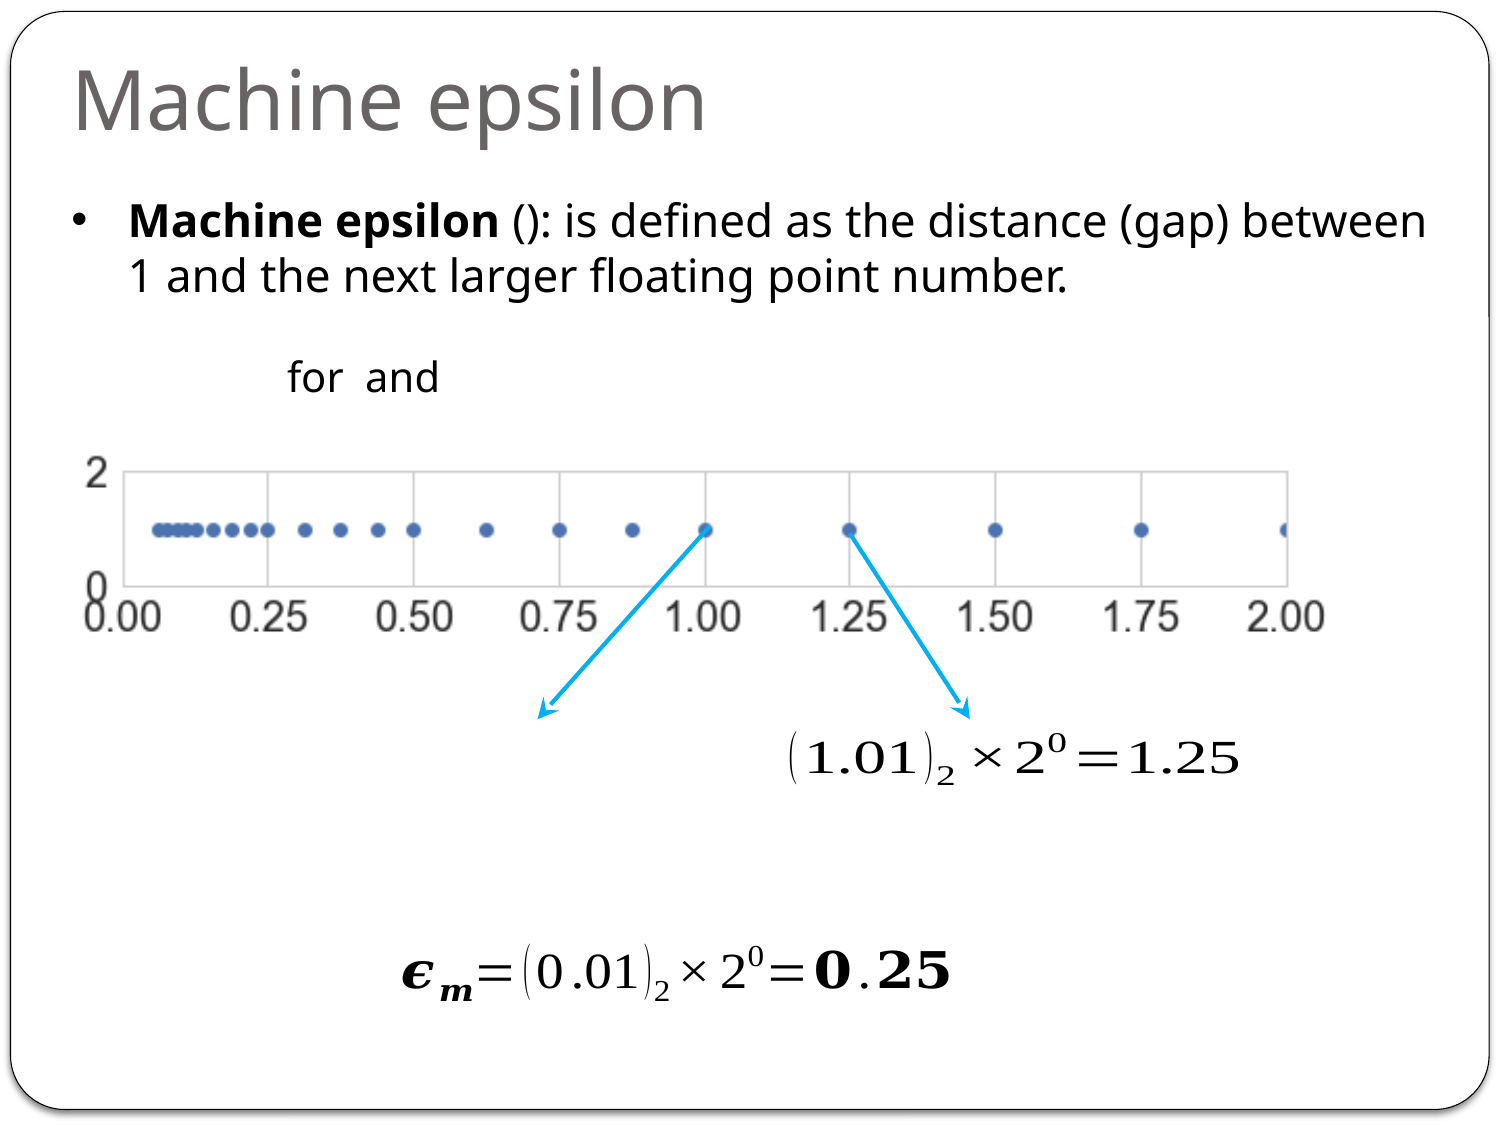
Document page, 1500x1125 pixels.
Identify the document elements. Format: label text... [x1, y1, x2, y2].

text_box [537, 525, 710, 720]
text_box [849, 533, 971, 720]
picture [67, 442, 1341, 656]
text_box Machine epsilon [56, 0, 1455, 163]
